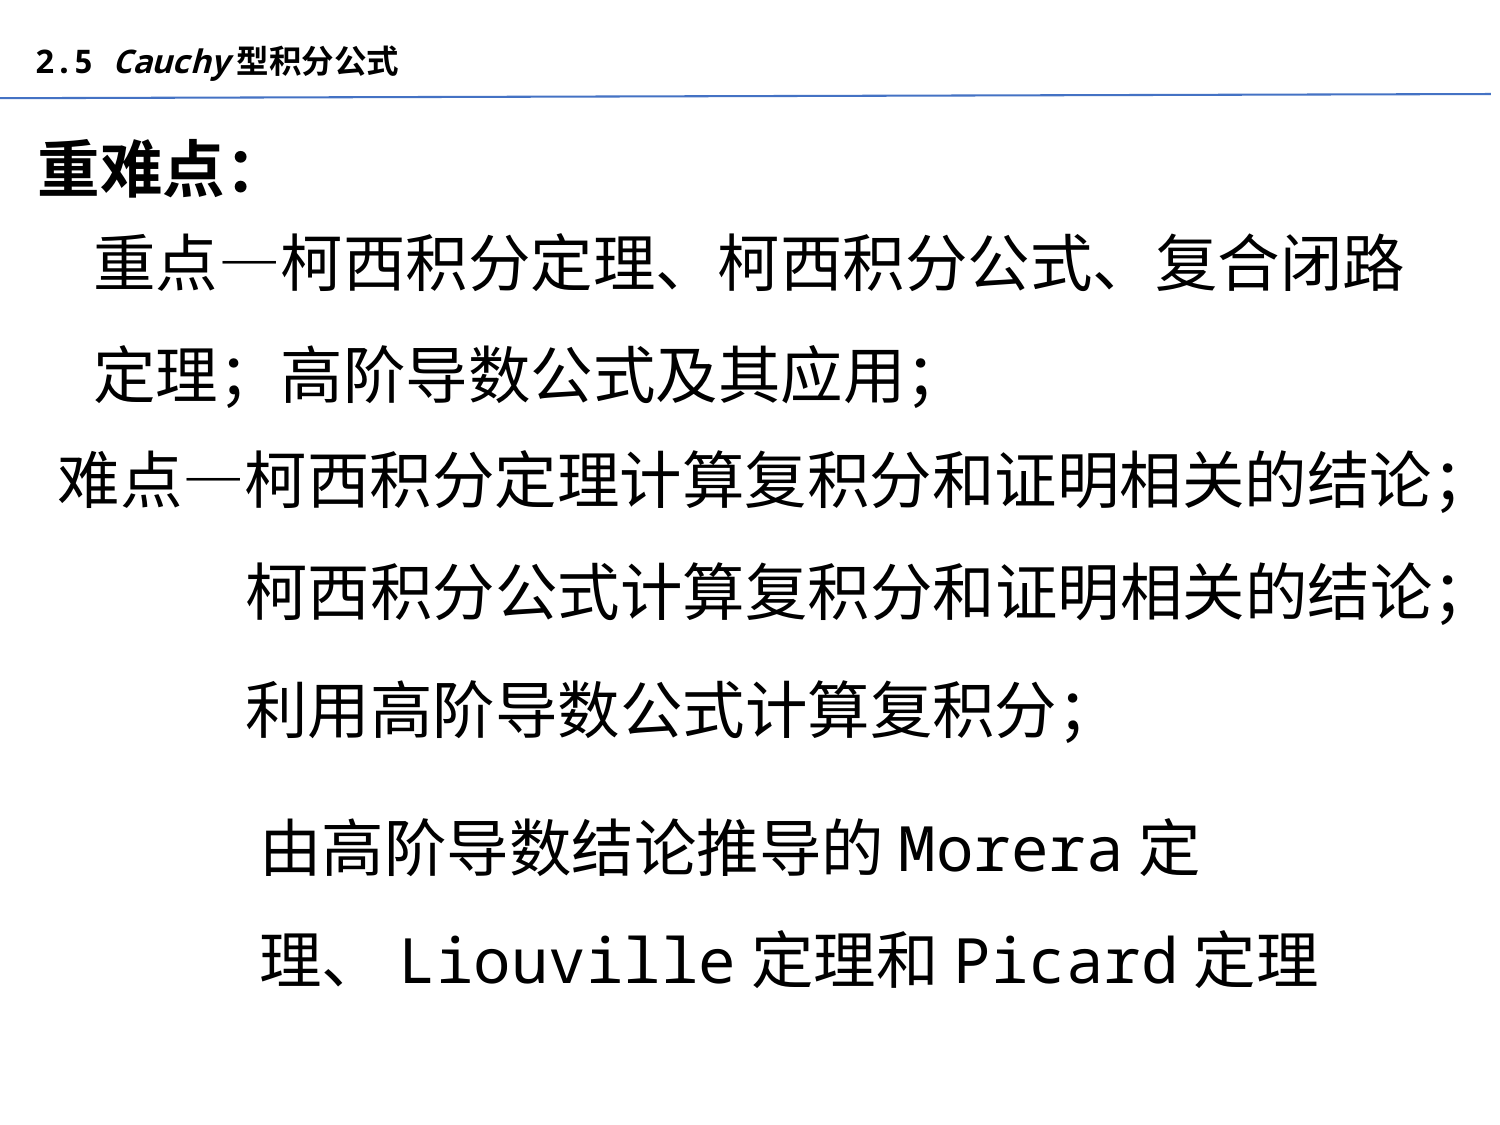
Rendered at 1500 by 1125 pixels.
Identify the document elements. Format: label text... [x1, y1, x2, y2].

text_box 难点—柯西积分定理计算复积分和证明相关的结论； [46, 396, 1445, 523]
text_box 柯西积分公式计算复积分和证明相关的结论； [234, 522, 1479, 621]
text_box 由高阶导数结论推导的Morera定理、Liouville定理和Picard定理 [247, 771, 1466, 996]
text_box 利用高阶导数公式计算复积分； [233, 641, 1430, 739]
text_box 重点—柯西积分定理、柯西积分公式、复合闭路 定理；高阶导数公式及其应用； [82, 222, 1466, 375]
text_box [0, 13, 1491, 99]
text_box 重难点： [26, 99, 281, 198]
